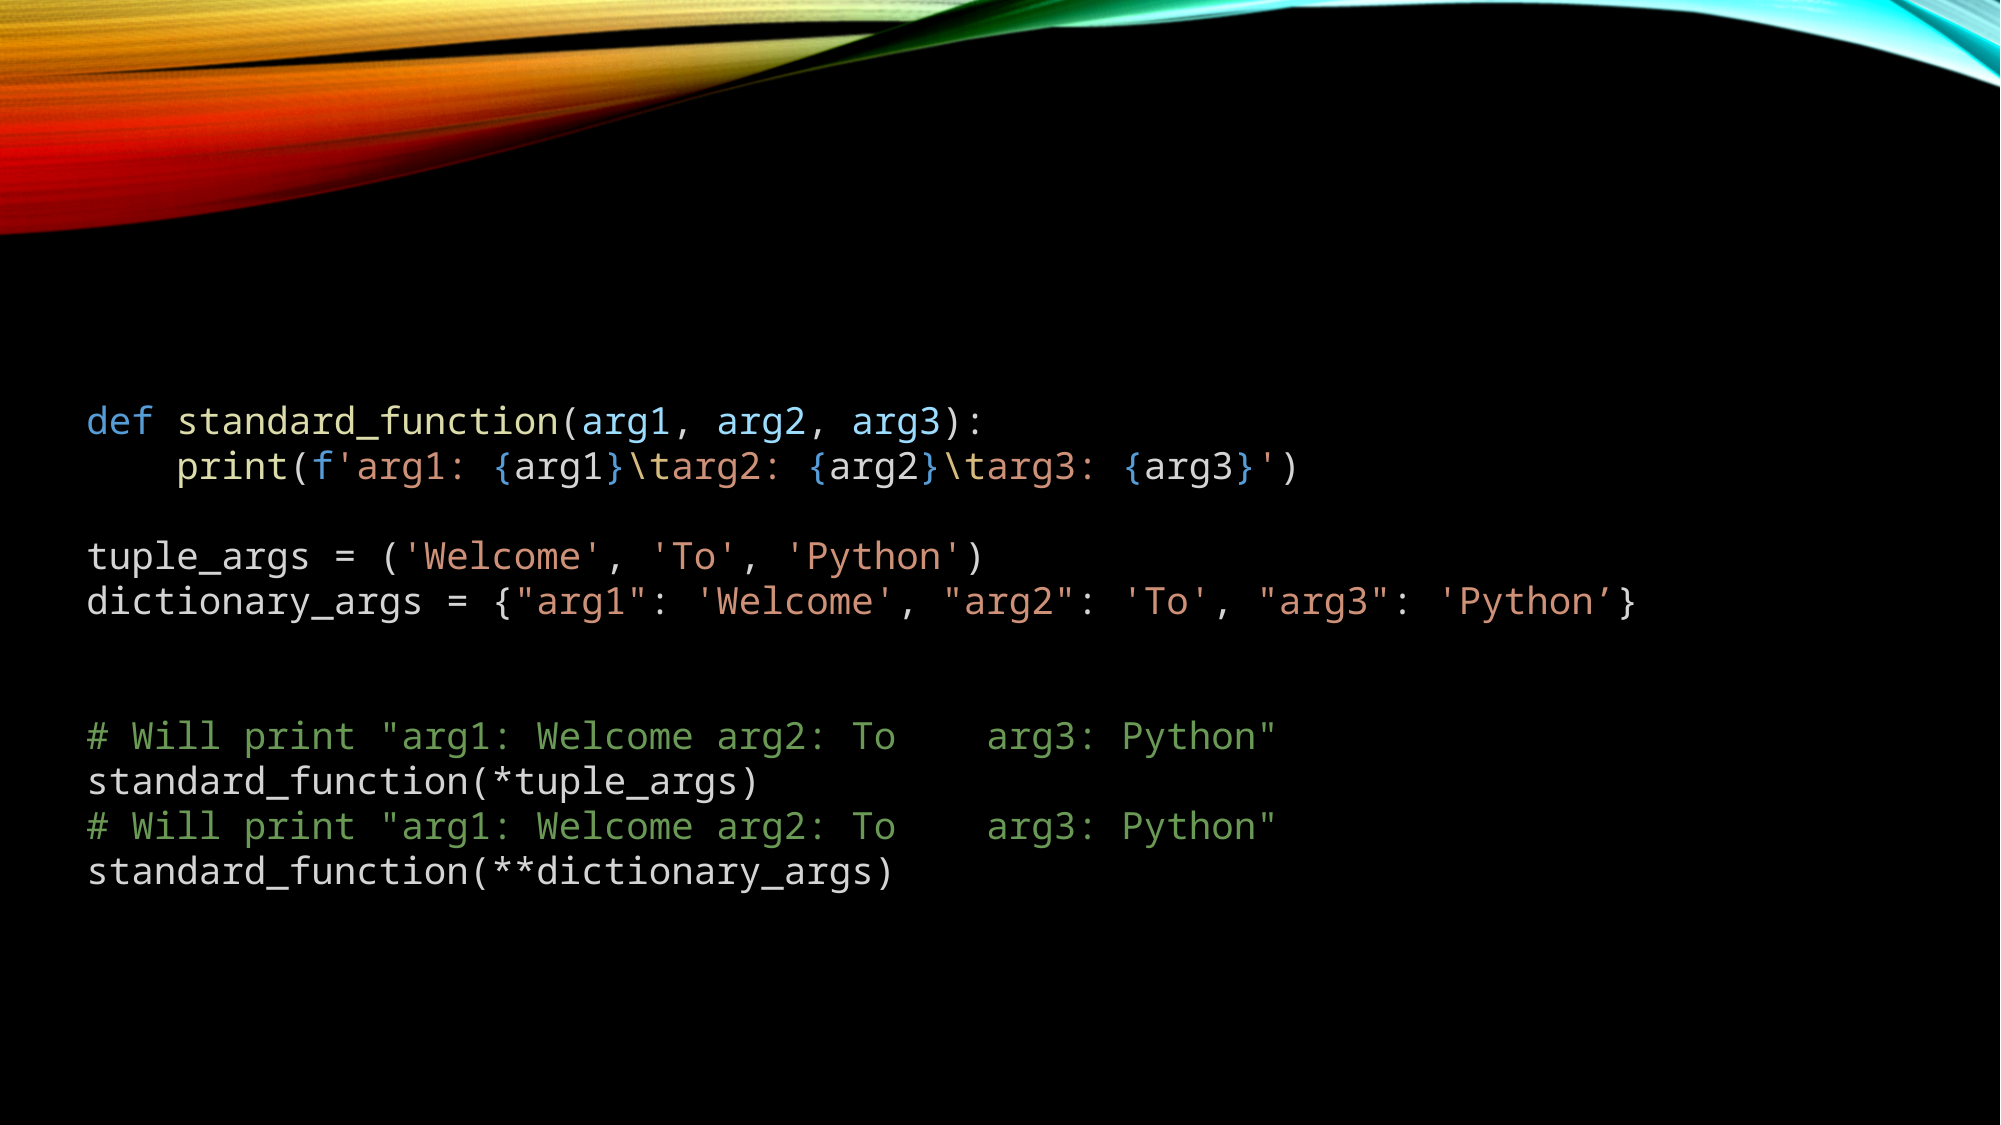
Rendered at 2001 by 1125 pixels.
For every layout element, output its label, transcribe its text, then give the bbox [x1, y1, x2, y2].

picture [0, 0, 2000, 237]
text_box def standard_function(arg1, arg2, arg3): print(f'arg1: {arg1}\targ2: {arg2}\targ3: {arg3}') tuple_args = ('Welcome', 'To', 'Python') dictionary_args = {"arg1": 'Welcome', "arg2": 'To', "arg3": 'Python’} # Will print "arg1: Welcome arg2: To arg3: Python" standard_function(*tuple_args) # Will print "arg1: Welcome arg2: To arg3: Python" standard_function(**dictionary_args) [71, 389, 1913, 900]
